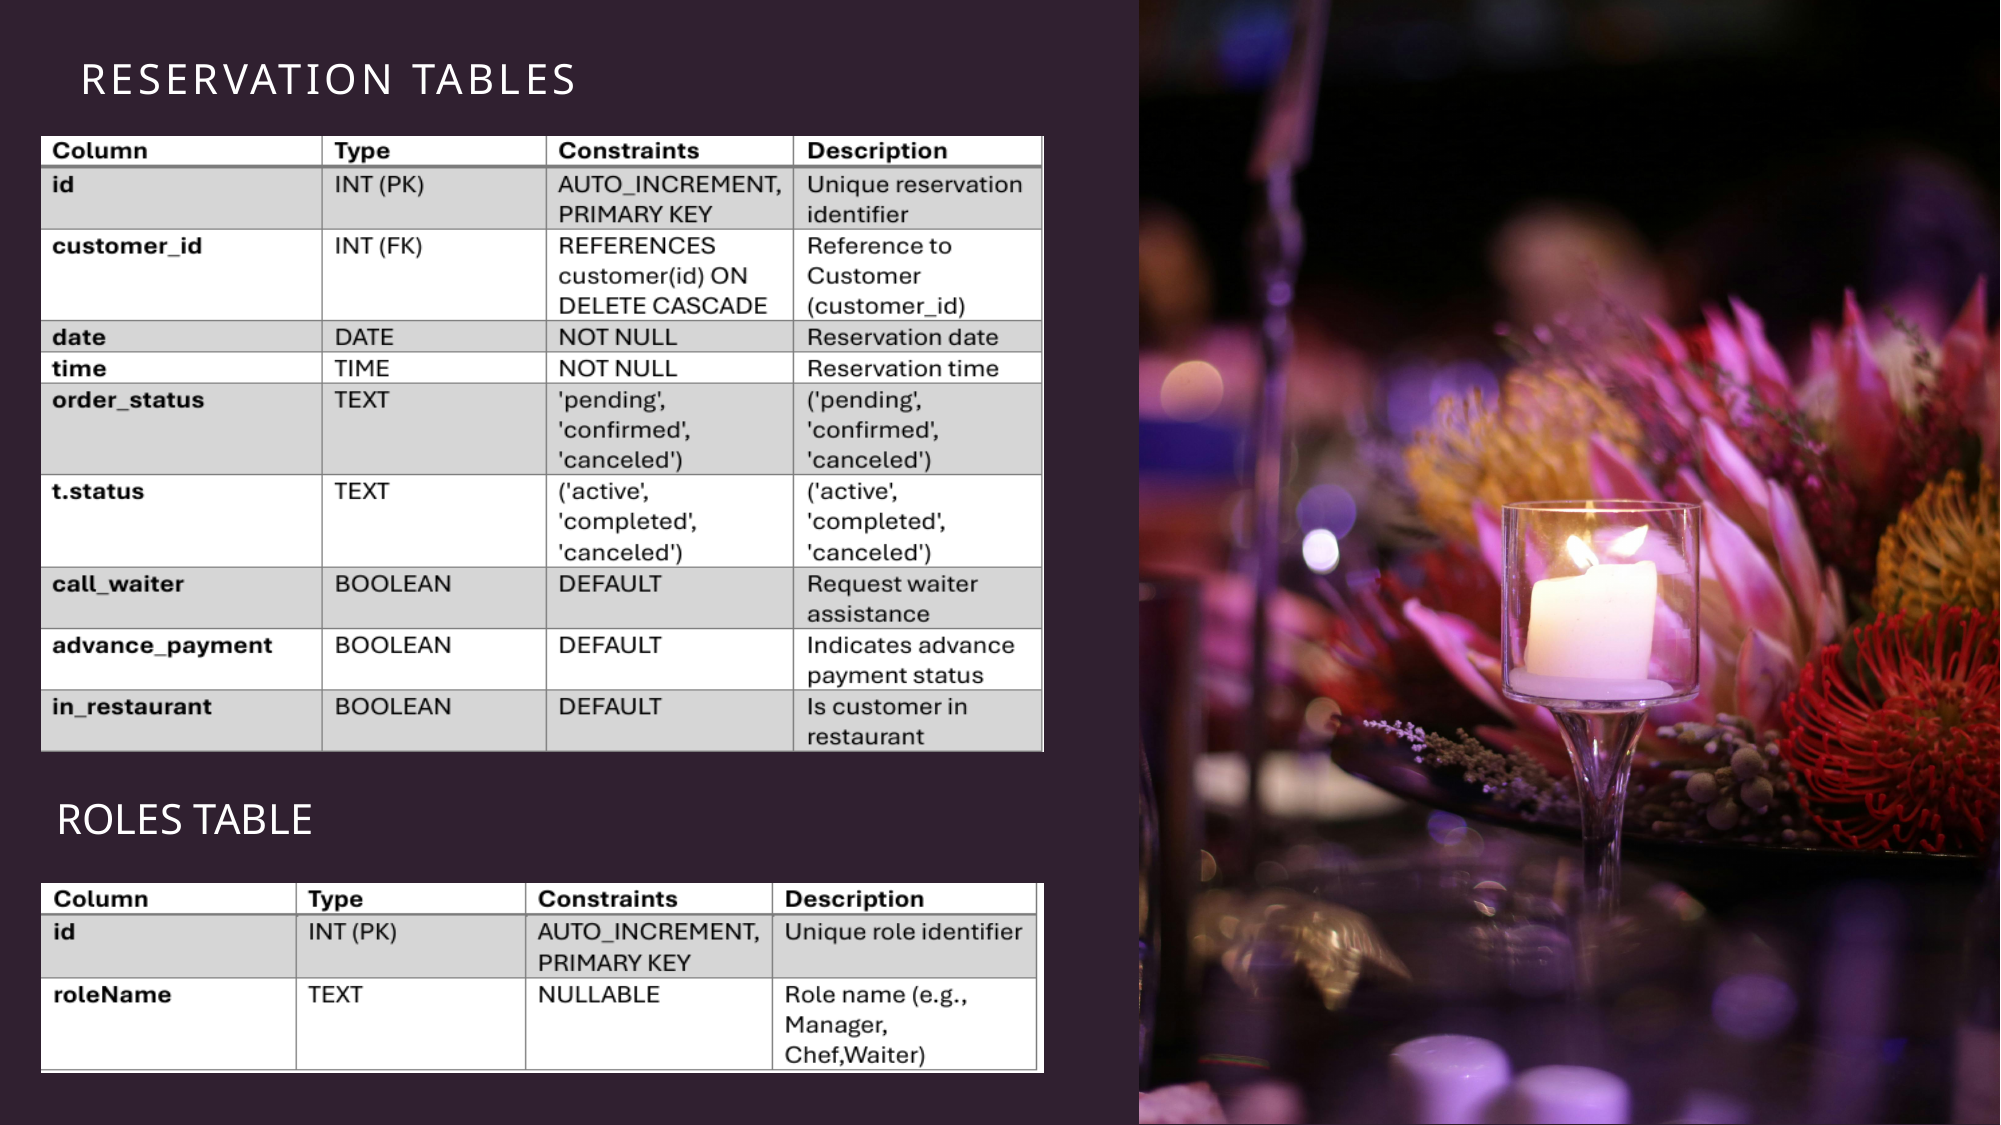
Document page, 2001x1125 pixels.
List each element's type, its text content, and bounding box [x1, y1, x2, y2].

title RESERVATION TABLES [66, 56, 1139, 105]
picture [1139, 0, 2000, 1124]
picture [41, 136, 1044, 752]
text_box ROLES TABLE [41, 785, 1042, 850]
picture [41, 883, 1044, 1073]
